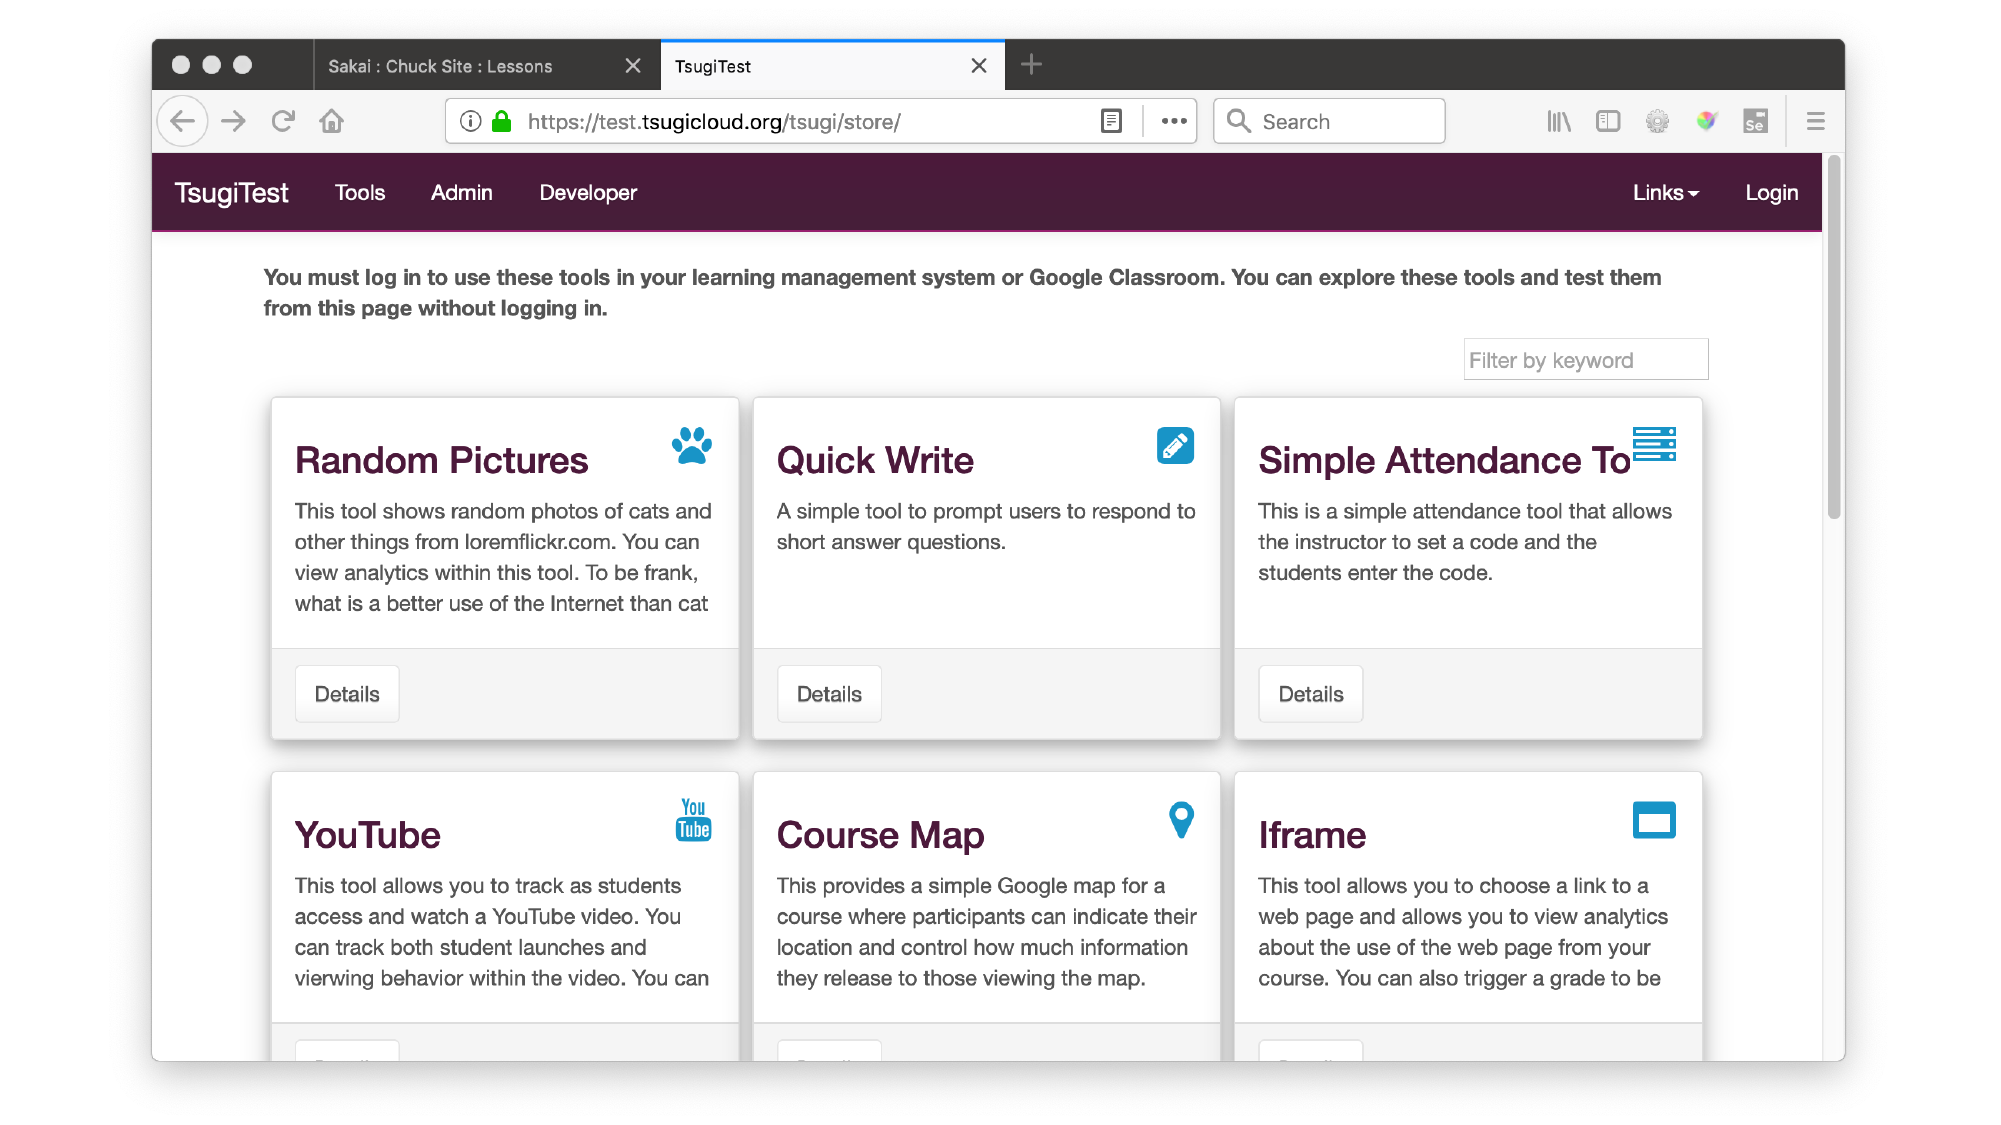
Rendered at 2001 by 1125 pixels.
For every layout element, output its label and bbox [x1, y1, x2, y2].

picture [99, 0, 1897, 1125]
